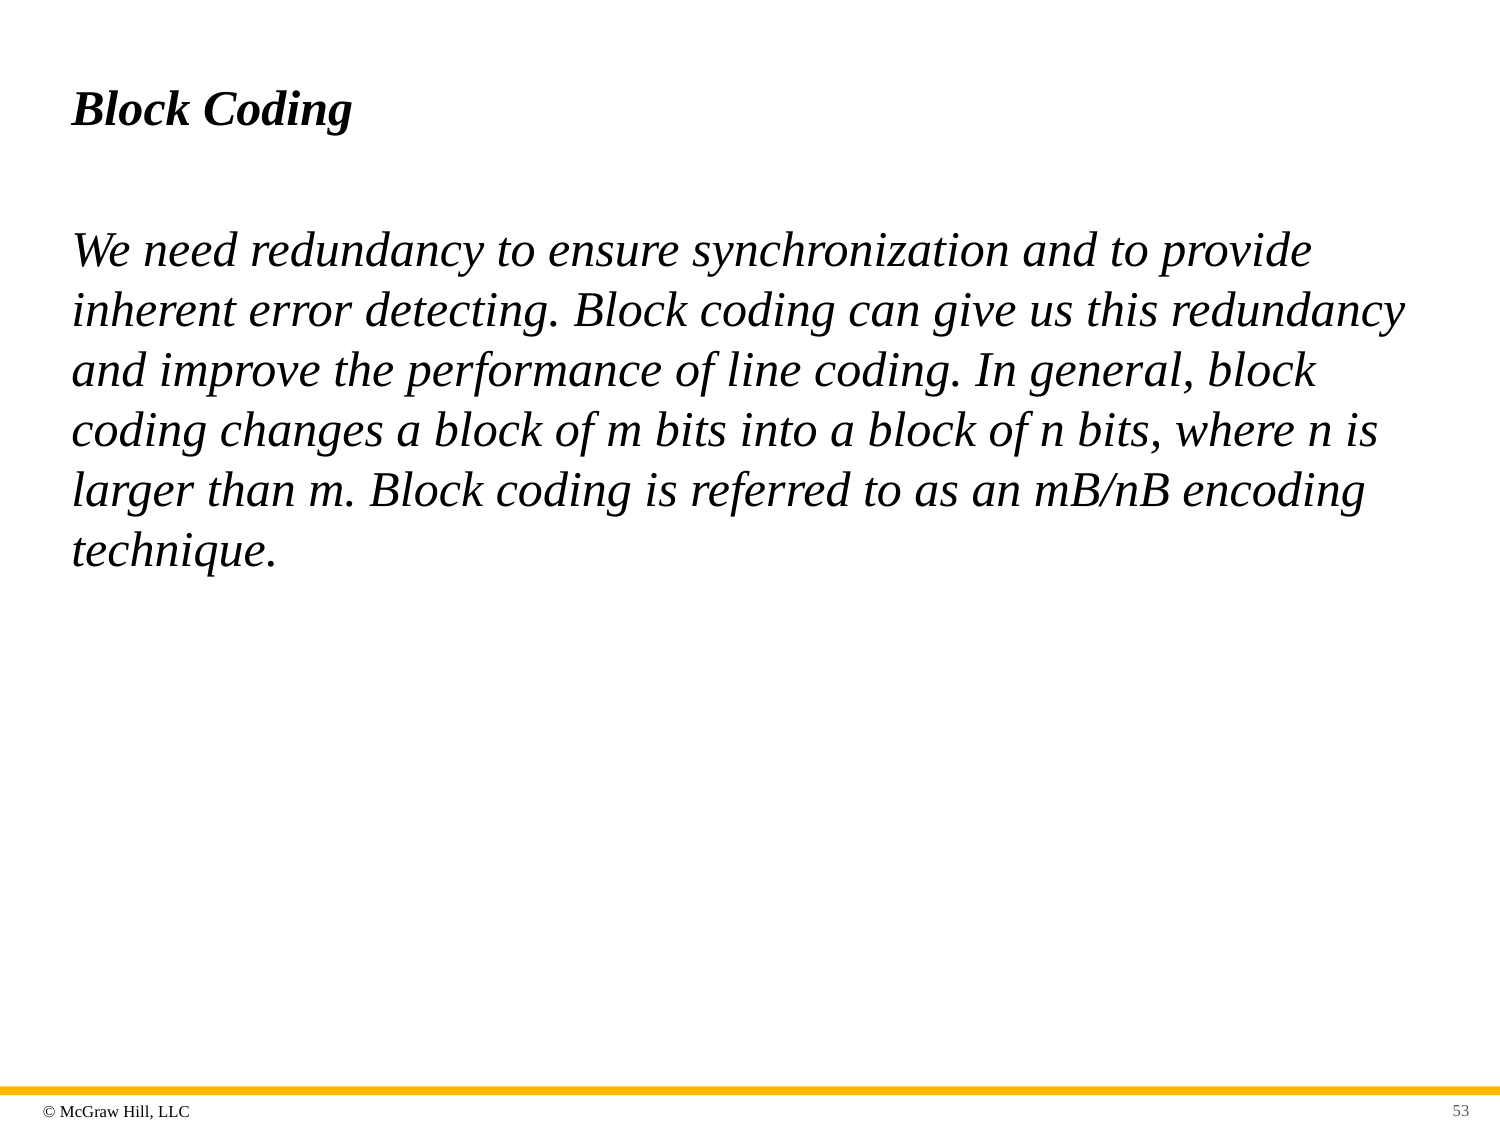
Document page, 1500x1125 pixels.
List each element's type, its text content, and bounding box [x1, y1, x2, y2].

list We need redundancy to ensure synchronization and to provide inherent error detecting. Block coding can give us this redundancy and improve the performance of line coding. In general, block coding changes a block of m bits into a block of n bits, where n is larger than m. Block coding is referred to as an mB/nB encoding technique. [56, 209, 1444, 1026]
title Block Coding [56, 50, 1444, 162]
slide_number 53 [1418, 1096, 1477, 1123]
